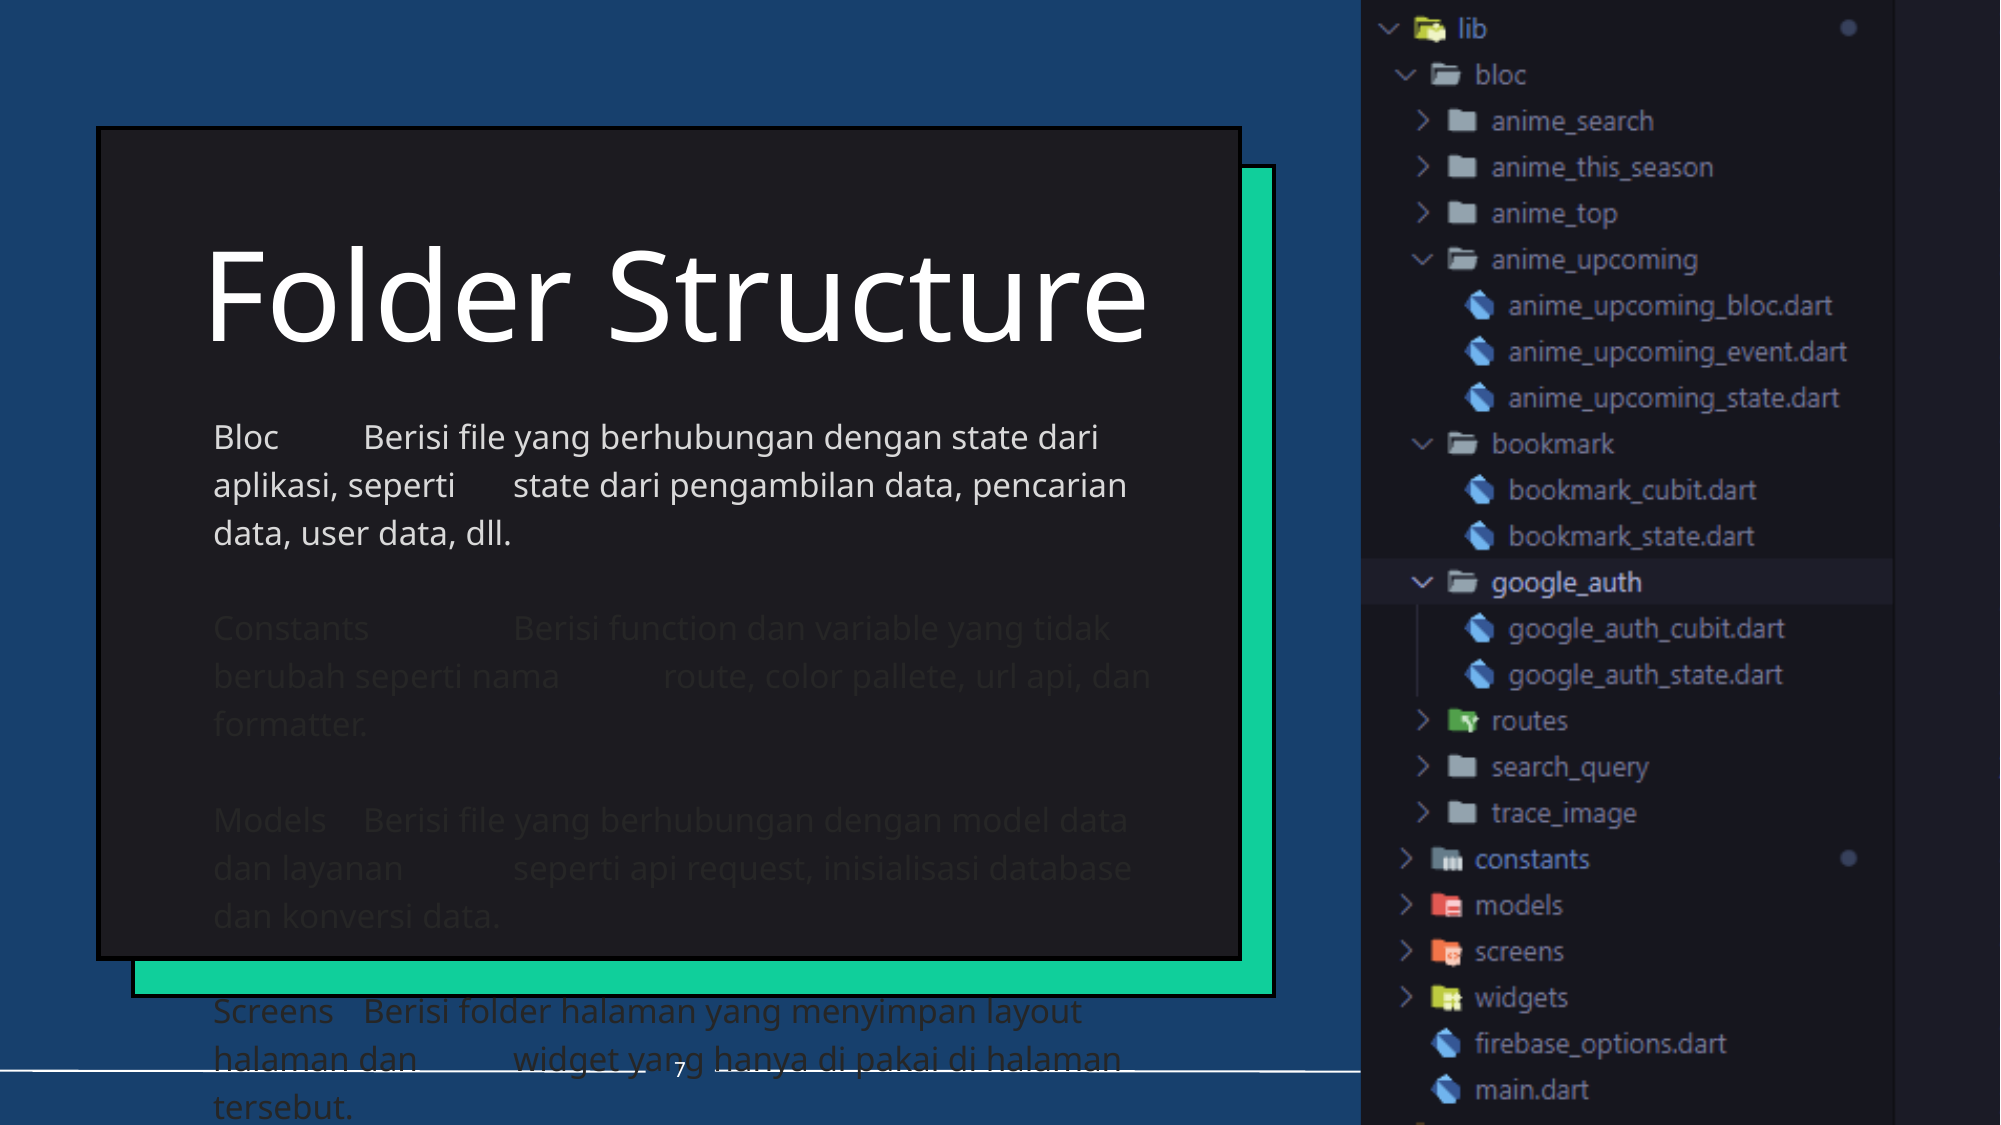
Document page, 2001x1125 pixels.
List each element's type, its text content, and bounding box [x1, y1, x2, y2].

title Folder Structure [186, 225, 1186, 507]
list Bloc Berisi file yang berhubungan dengan state dari aplikasi, seperti state dari pengambilan data, pencarian data, user data, dll. Constants Berisi function dan variable yang tidak berubah seperti nama route, color pallete, url api, dan formatter. Models Berisi file yang berhubungan dengan model data dan layanan seperti api request, inisialisasi database dan konversi data. Screens Berisi folder halaman yang menyimpan layout halaman dan widget yang hanya di pakai di halaman tersebut. [189, 400, 1189, 750]
picture [1360, 0, 2000, 1125]
slide_number 7 [650, 1050, 710, 1091]
